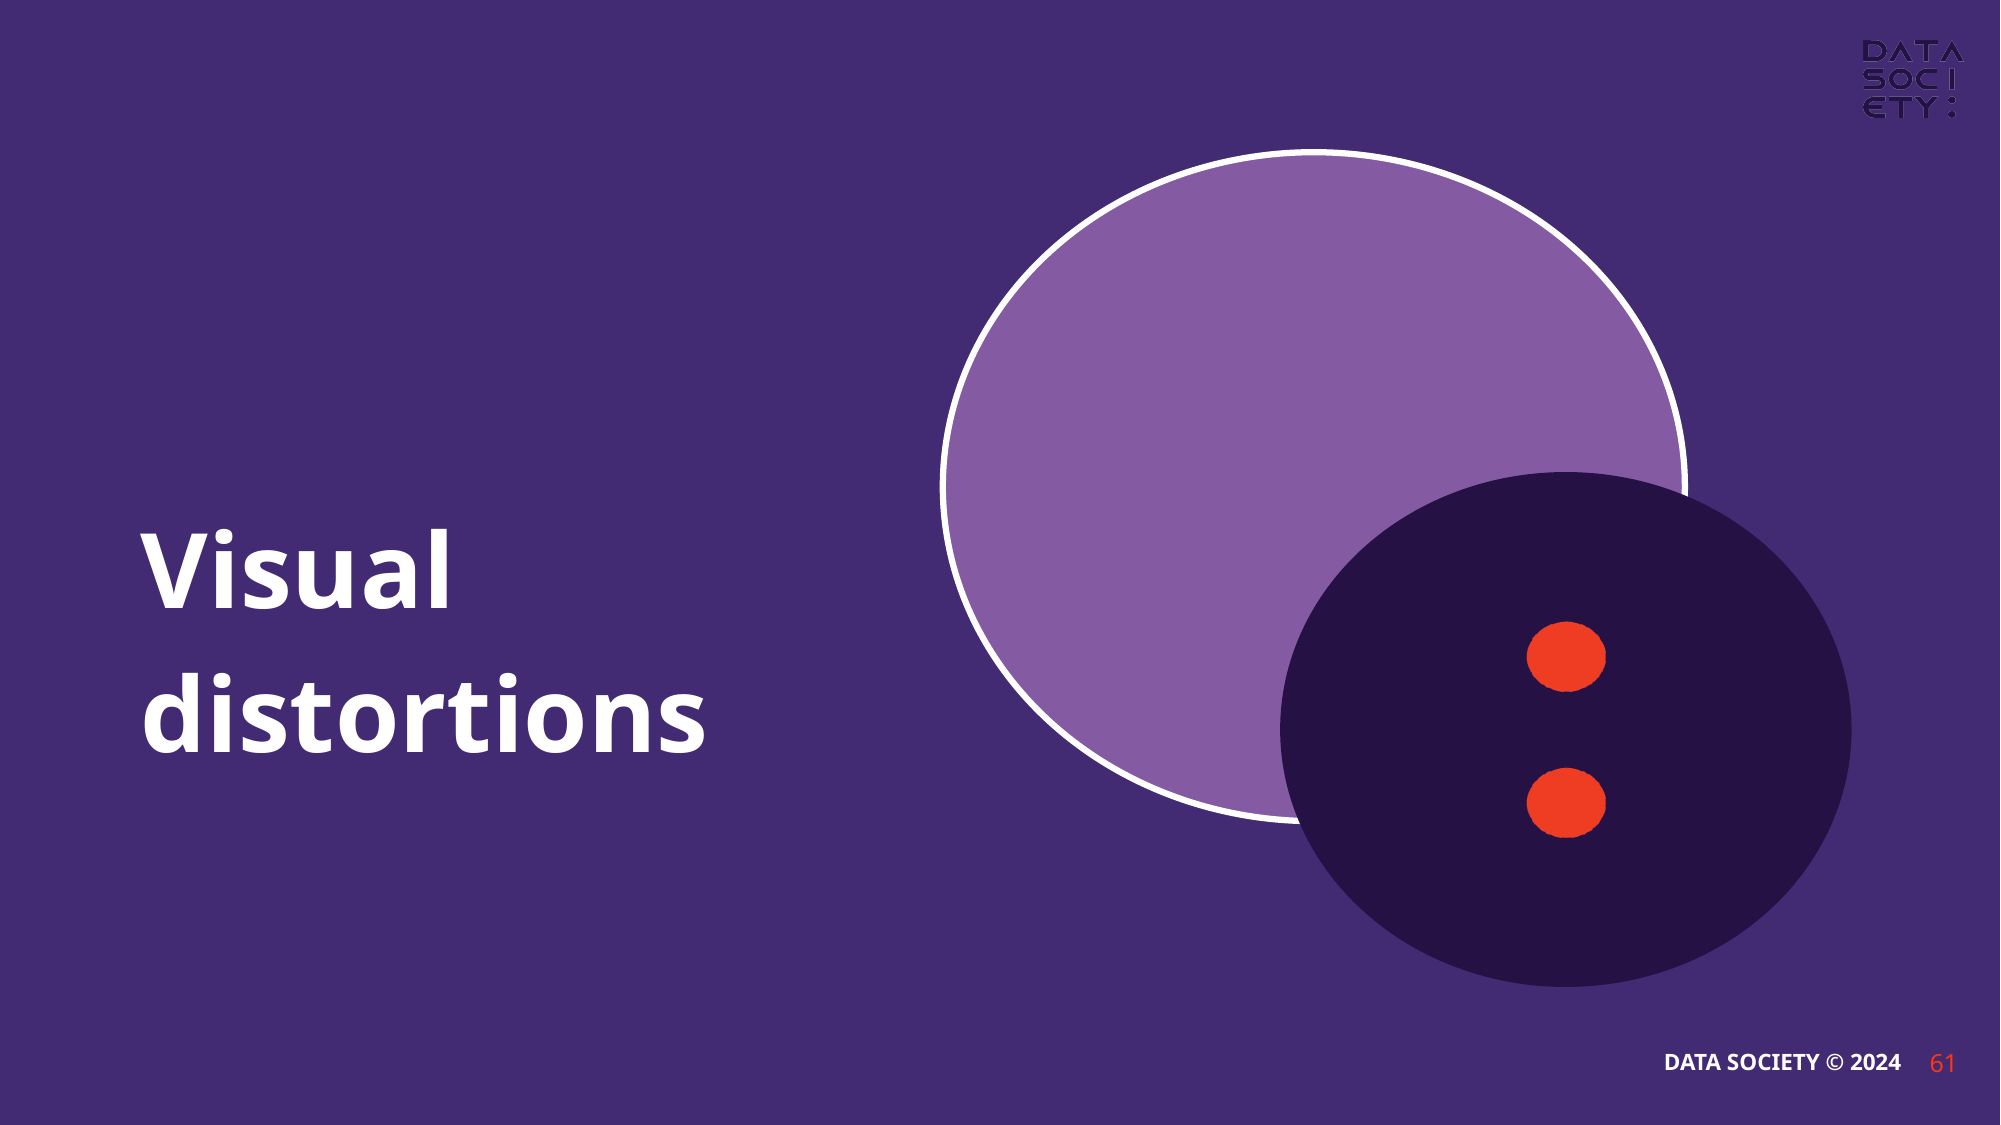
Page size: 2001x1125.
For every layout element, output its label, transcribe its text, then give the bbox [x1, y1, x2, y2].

list Visual distortions [106, 470, 922, 856]
picture [1863, 40, 1964, 118]
slide_number 61 [1853, 1033, 1974, 1097]
picture [1526, 621, 1606, 838]
